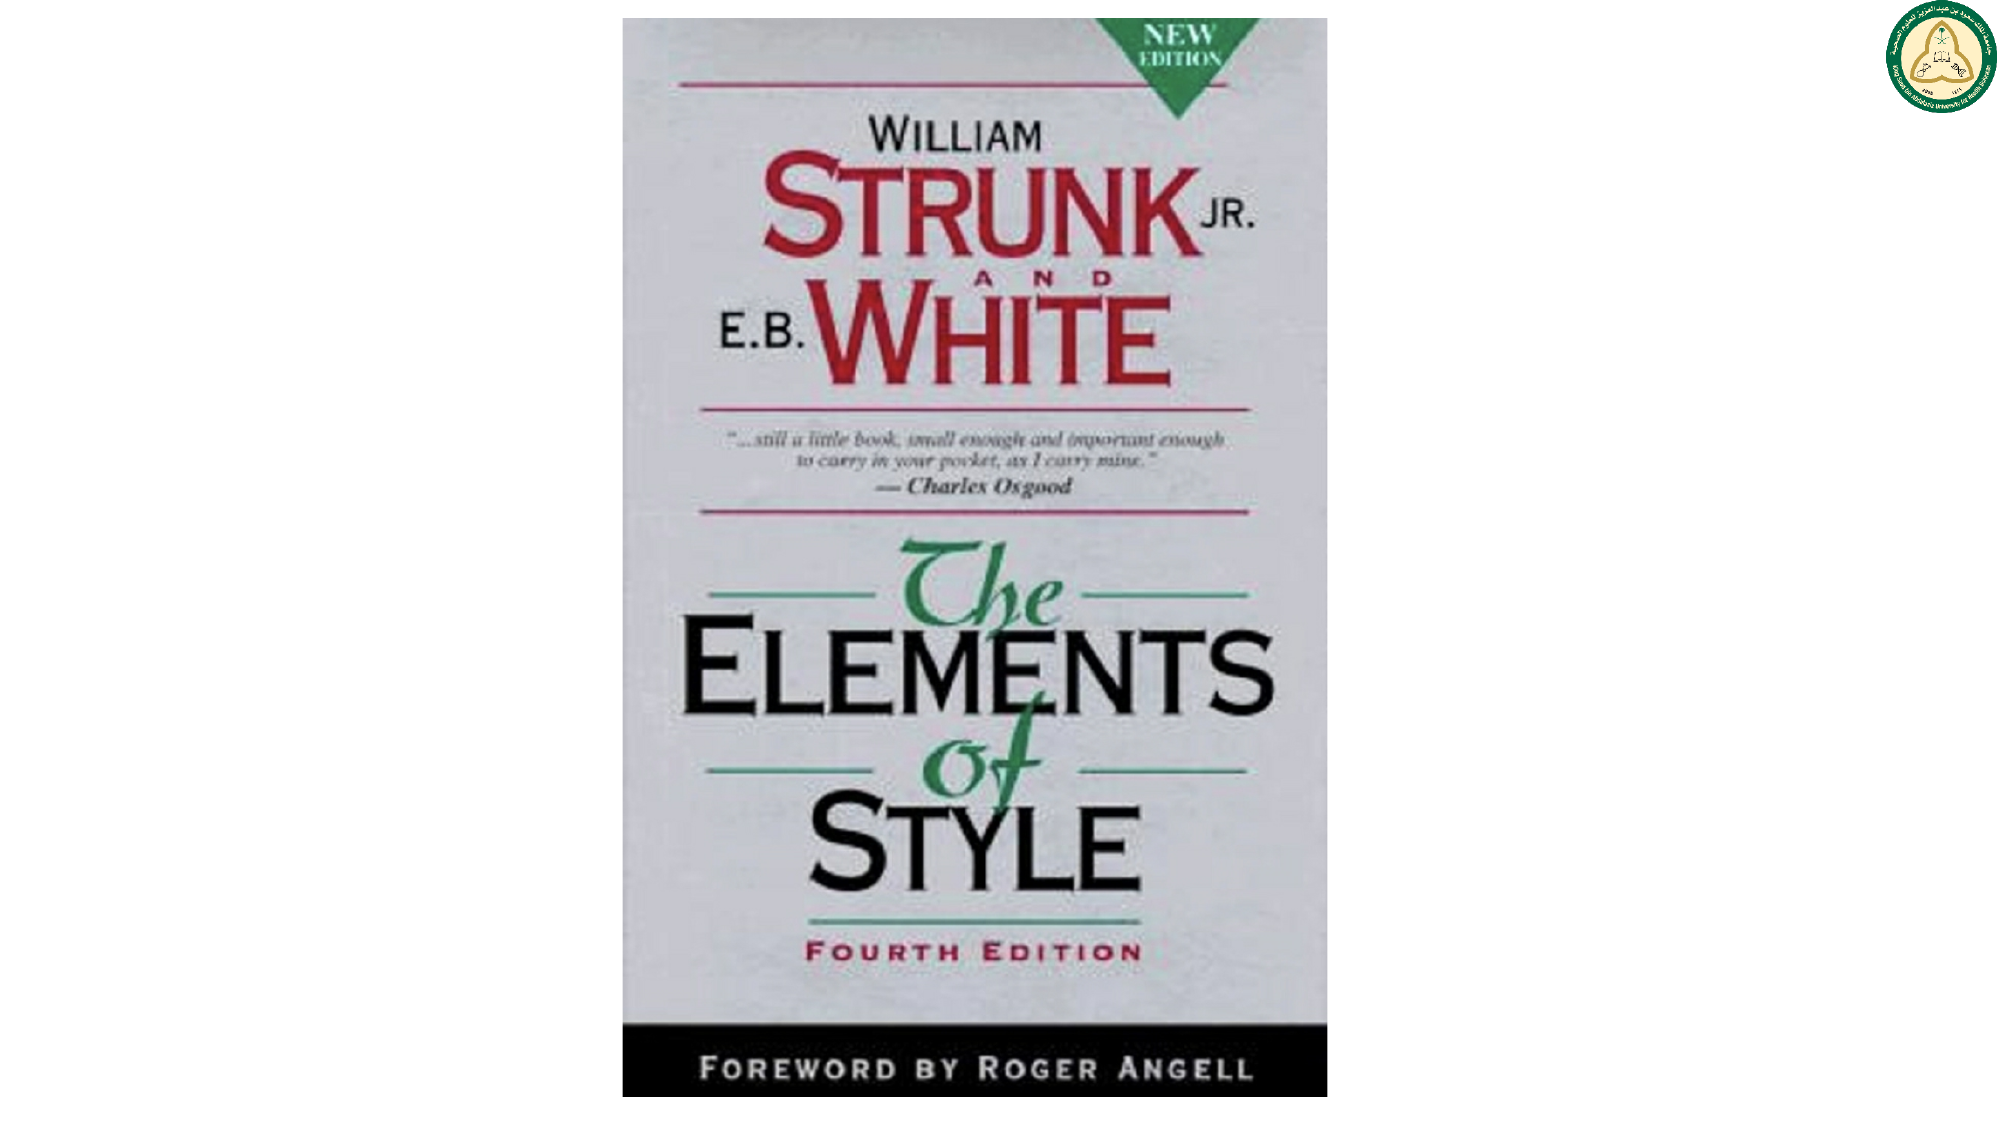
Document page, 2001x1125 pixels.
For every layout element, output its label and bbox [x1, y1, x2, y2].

picture [622, 18, 1328, 1097]
picture [1886, 0, 1997, 113]
